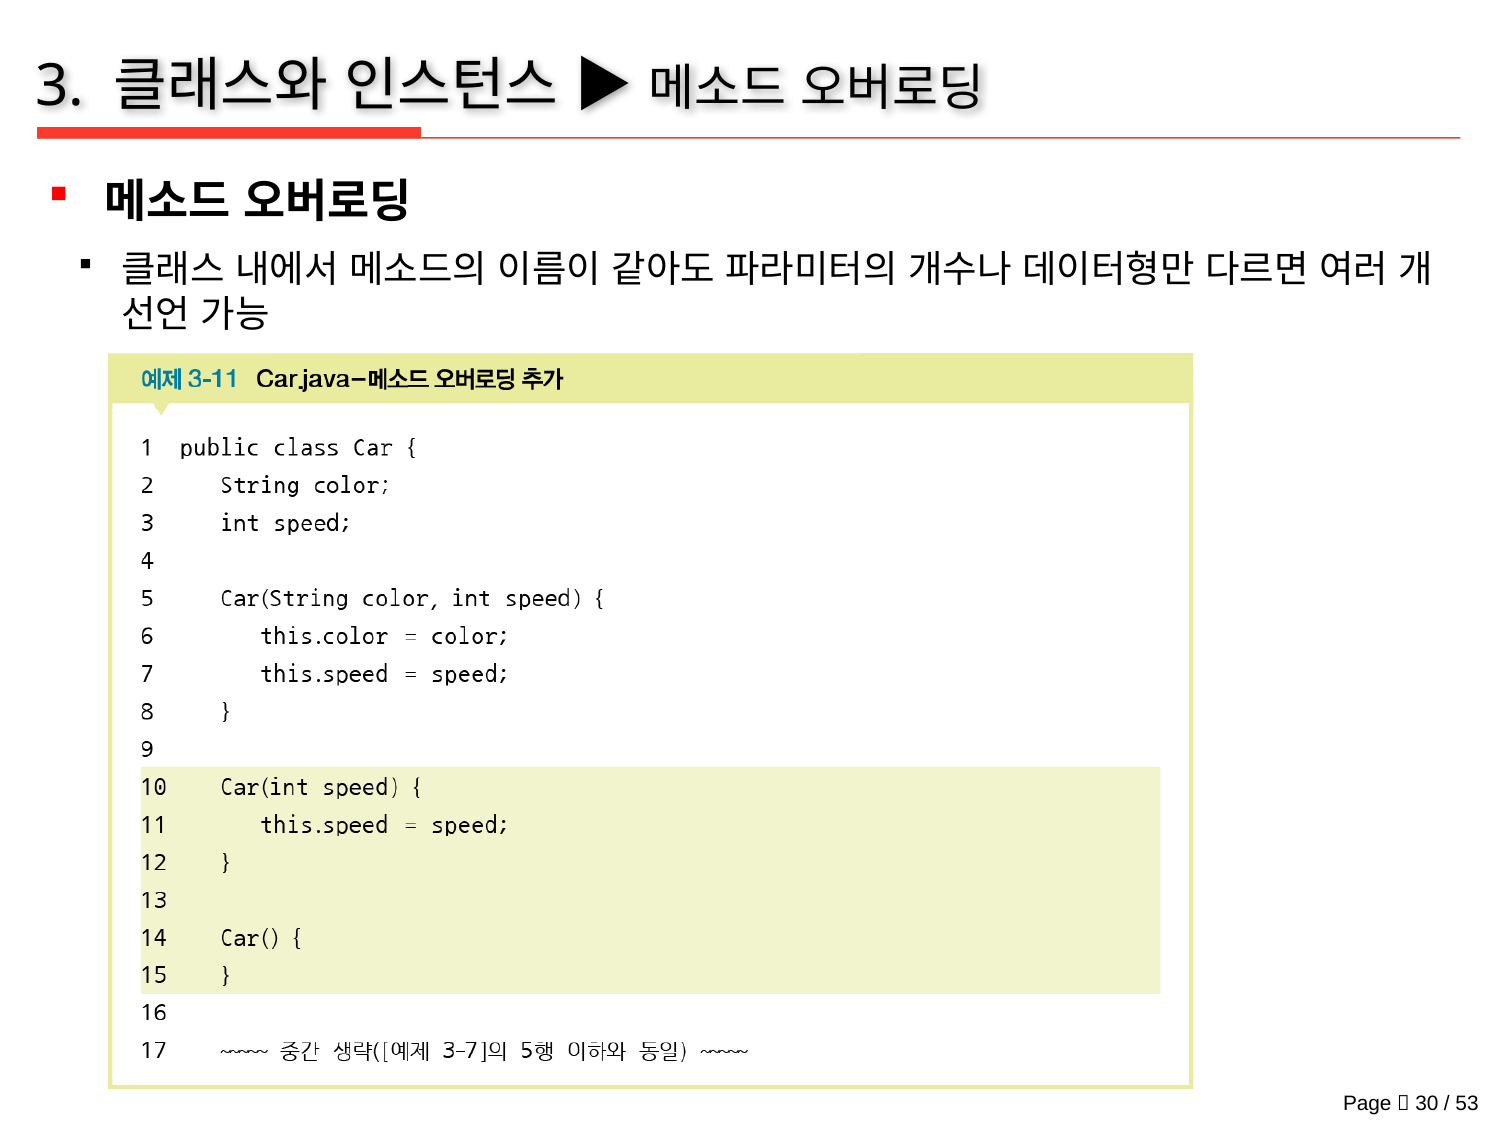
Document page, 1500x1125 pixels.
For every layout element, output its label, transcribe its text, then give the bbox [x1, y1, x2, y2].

list 메소드 오버로딩 클래스 내에서 메소드의 이름이 같아도 파라미터의 개수나 데이터형만 다르면 여러 개 선언 가능 [48, 171, 1448, 880]
title 3. 클래스와 인스턴스 ▶ 메소드 오버로딩 [35, 47, 1434, 142]
picture [96, 350, 1201, 1100]
